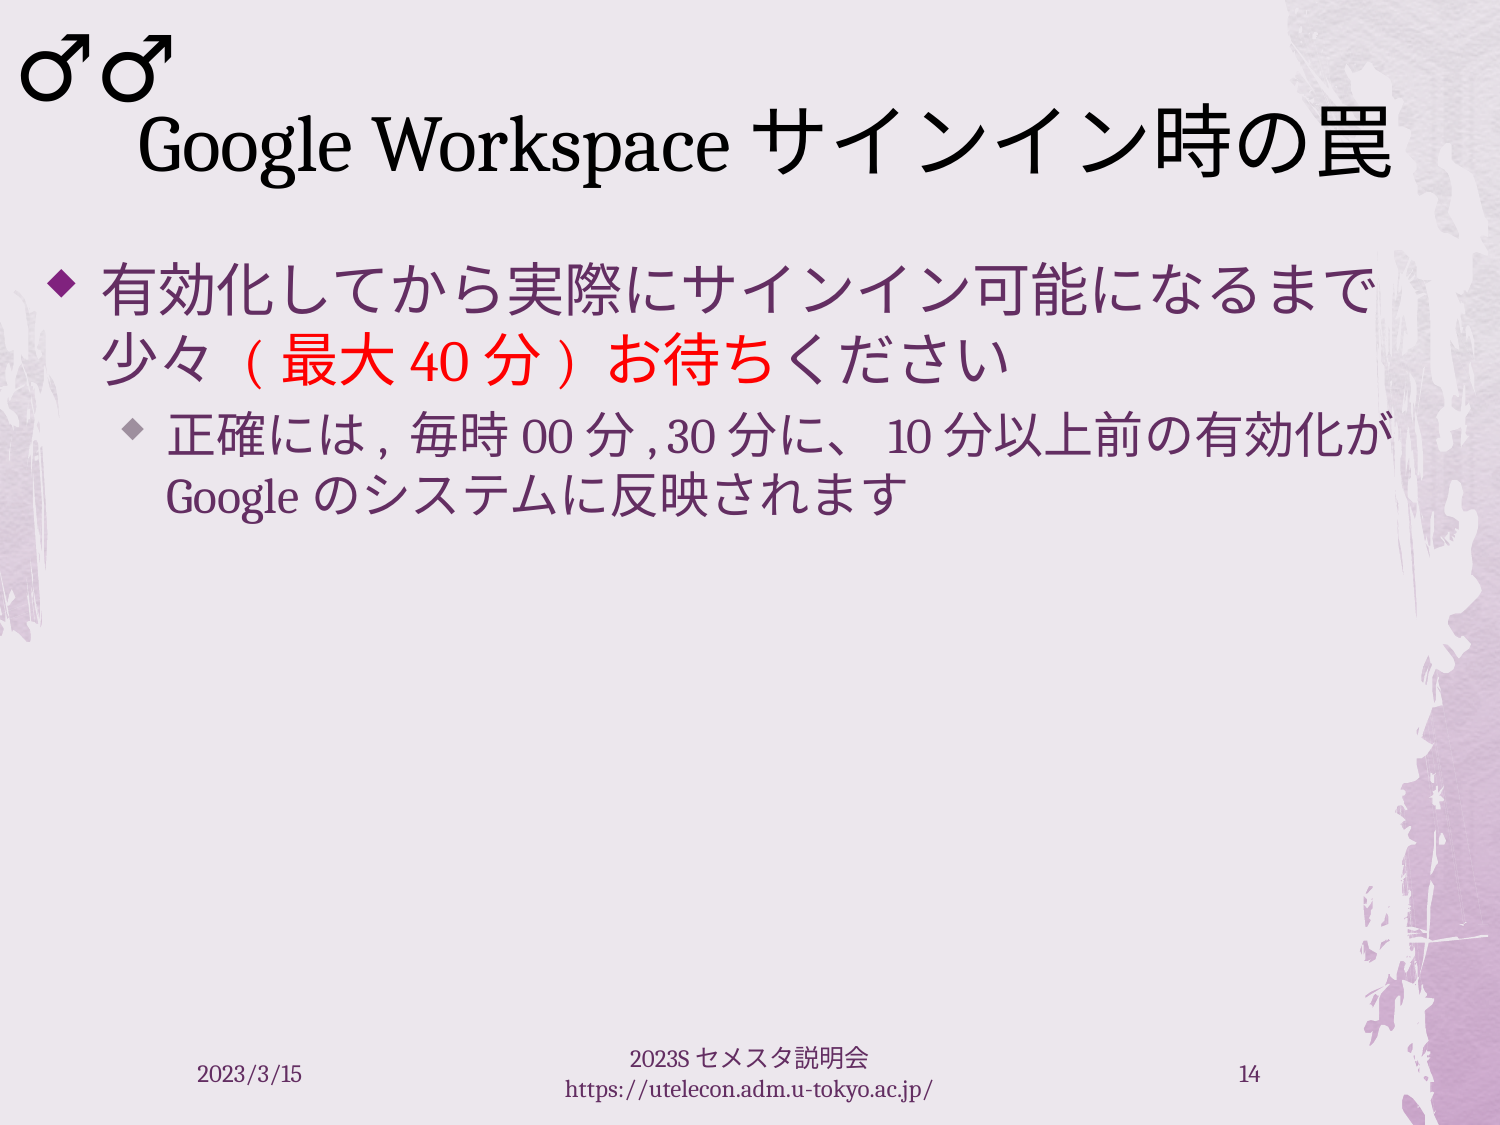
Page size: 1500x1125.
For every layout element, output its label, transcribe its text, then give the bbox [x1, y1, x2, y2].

title Google Workspaceサインイン時の罠 [75, 45, 1459, 233]
list 有効化してから実際にサインイン可能になるまで少々 (最大40分) お待ちください 正確には, 毎時00分, 30分に、10分以上前の有効化がGoogleのシステムに反映されます [29, 246, 1500, 989]
slide_number 14 [1074, 1042, 1425, 1103]
text_box 🙇‍♂️ [0, 1, 152, 127]
footer 2023Sセメスタ説明会 https://utelecon.adm.u-tokyo.ac.jp/ [512, 1042, 988, 1103]
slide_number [75, 1042, 425, 1103]
